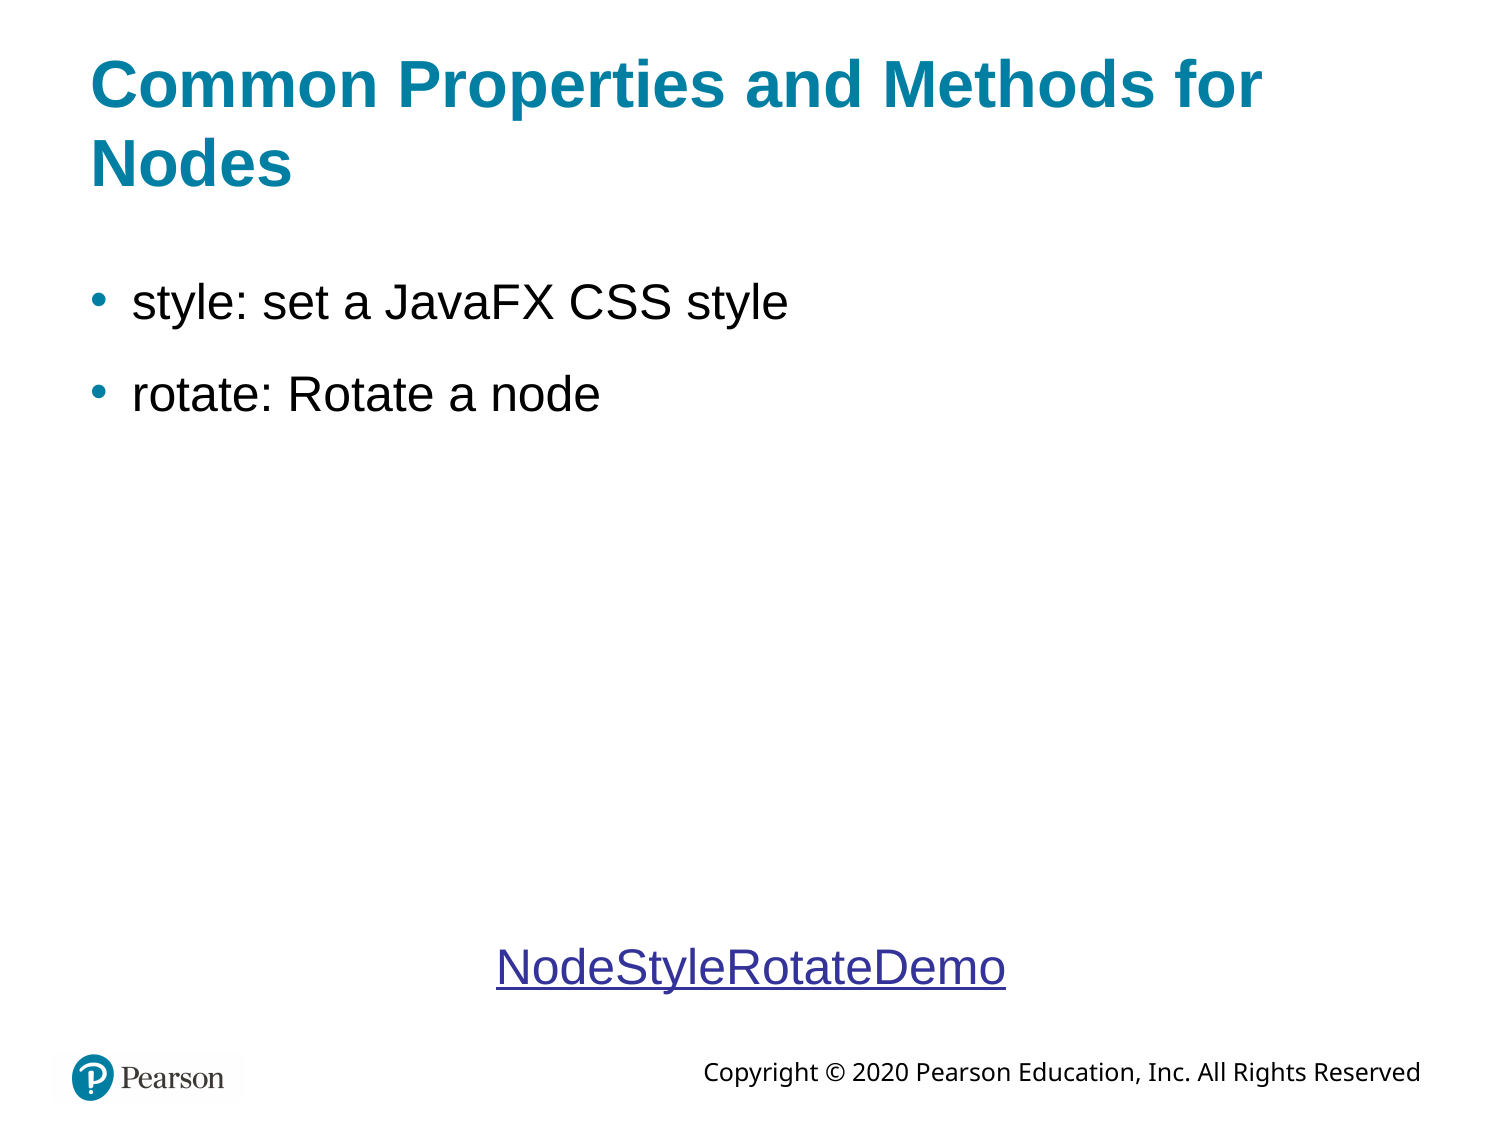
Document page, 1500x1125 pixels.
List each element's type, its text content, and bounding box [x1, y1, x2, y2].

title Common Properties and Methods for Nodes [75, 35, 1425, 216]
picture [51, 1053, 245, 1102]
list style: set a JavaF X C S S style rotate: Rotate a node [75, 254, 1428, 455]
list NodeStyleRotateDemo [457, 919, 1046, 1009]
